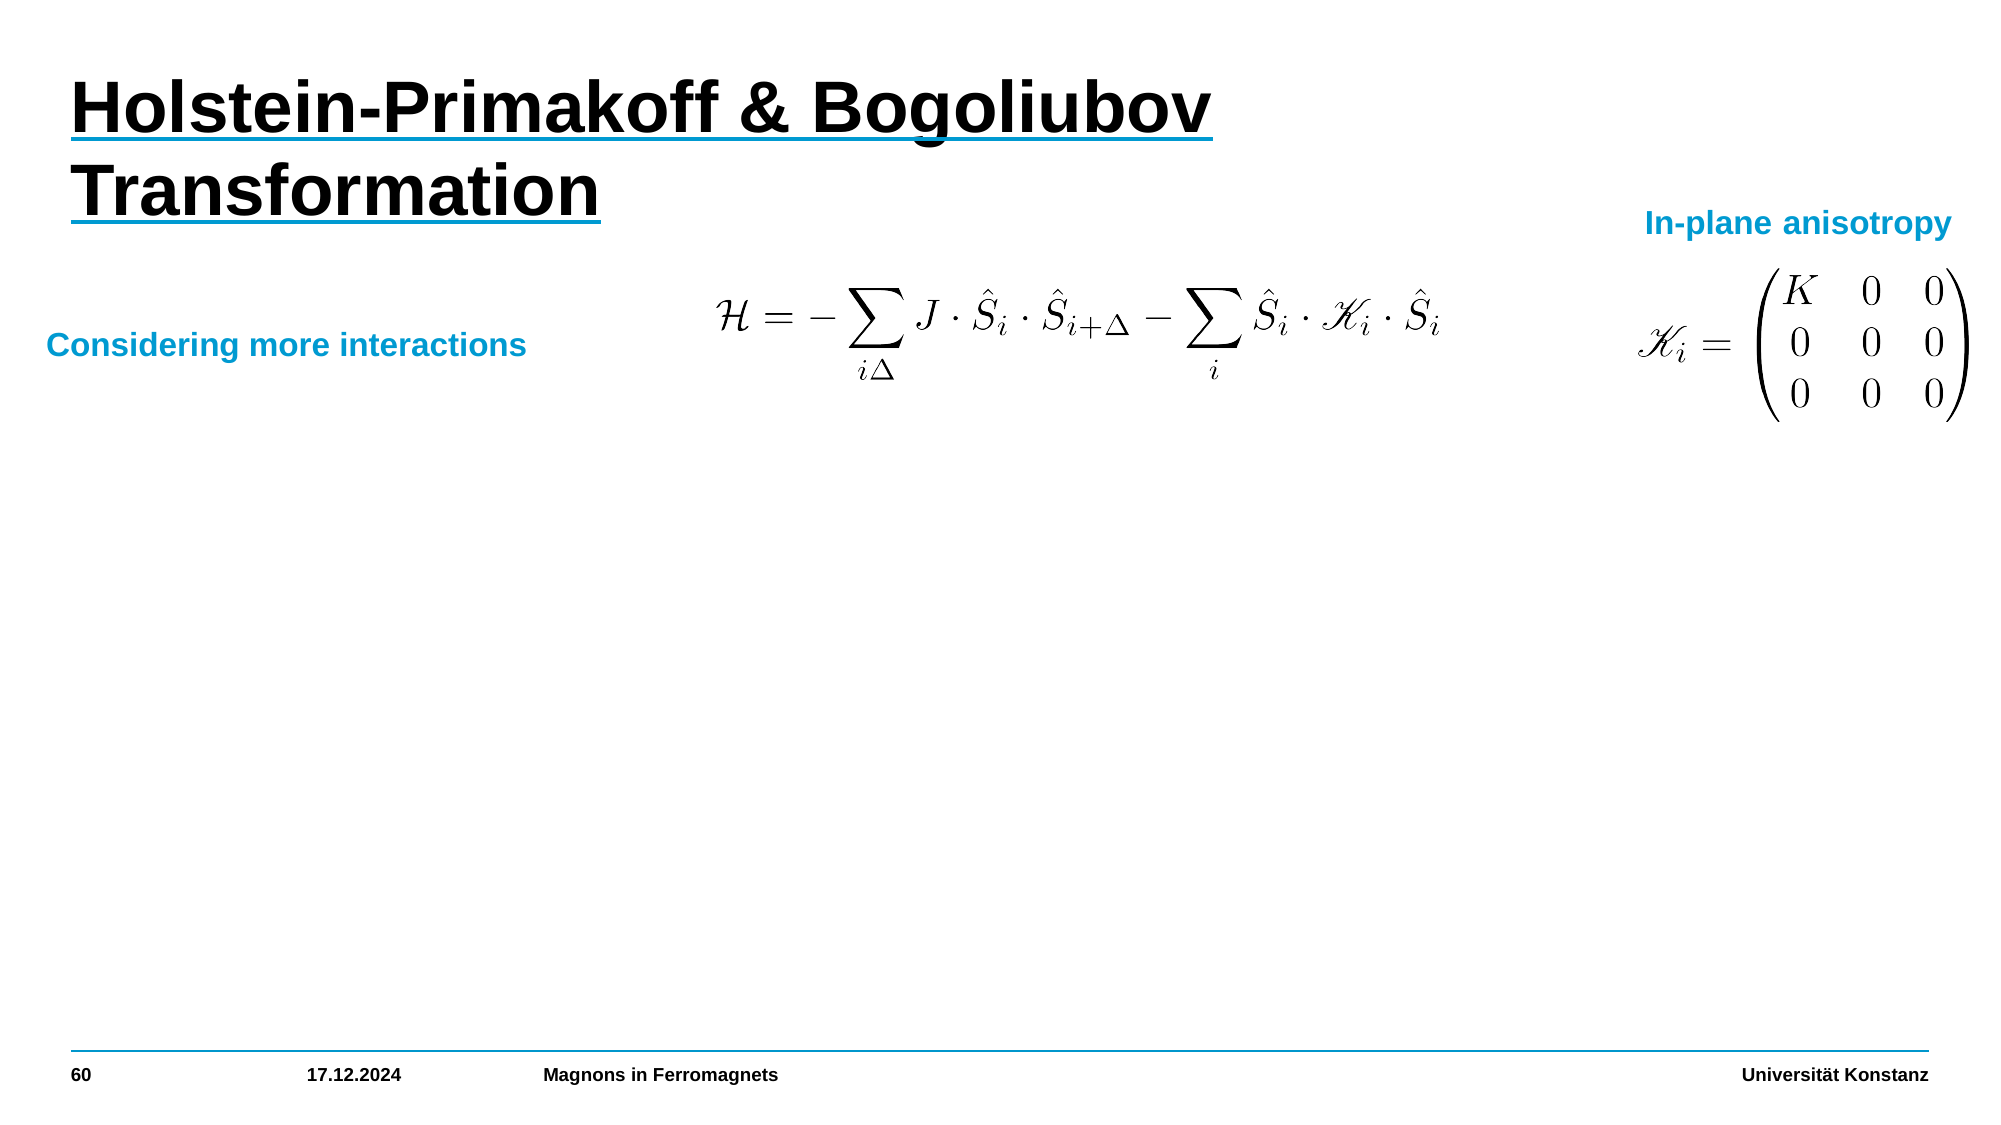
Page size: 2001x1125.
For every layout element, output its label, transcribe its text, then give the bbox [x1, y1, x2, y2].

slide_number 60 [70, 1058, 276, 1094]
picture [716, 287, 1439, 380]
title Holstein-Primakoff & Bogoliubov Transformation [70, 66, 1721, 268]
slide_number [306, 1058, 512, 1094]
text_box Considering more interactions [46, 318, 960, 992]
text_box In-plane anisotropy [1630, 190, 1968, 250]
picture [1638, 268, 1970, 423]
footer Magnons in Ferromagnets [543, 1058, 1489, 1094]
